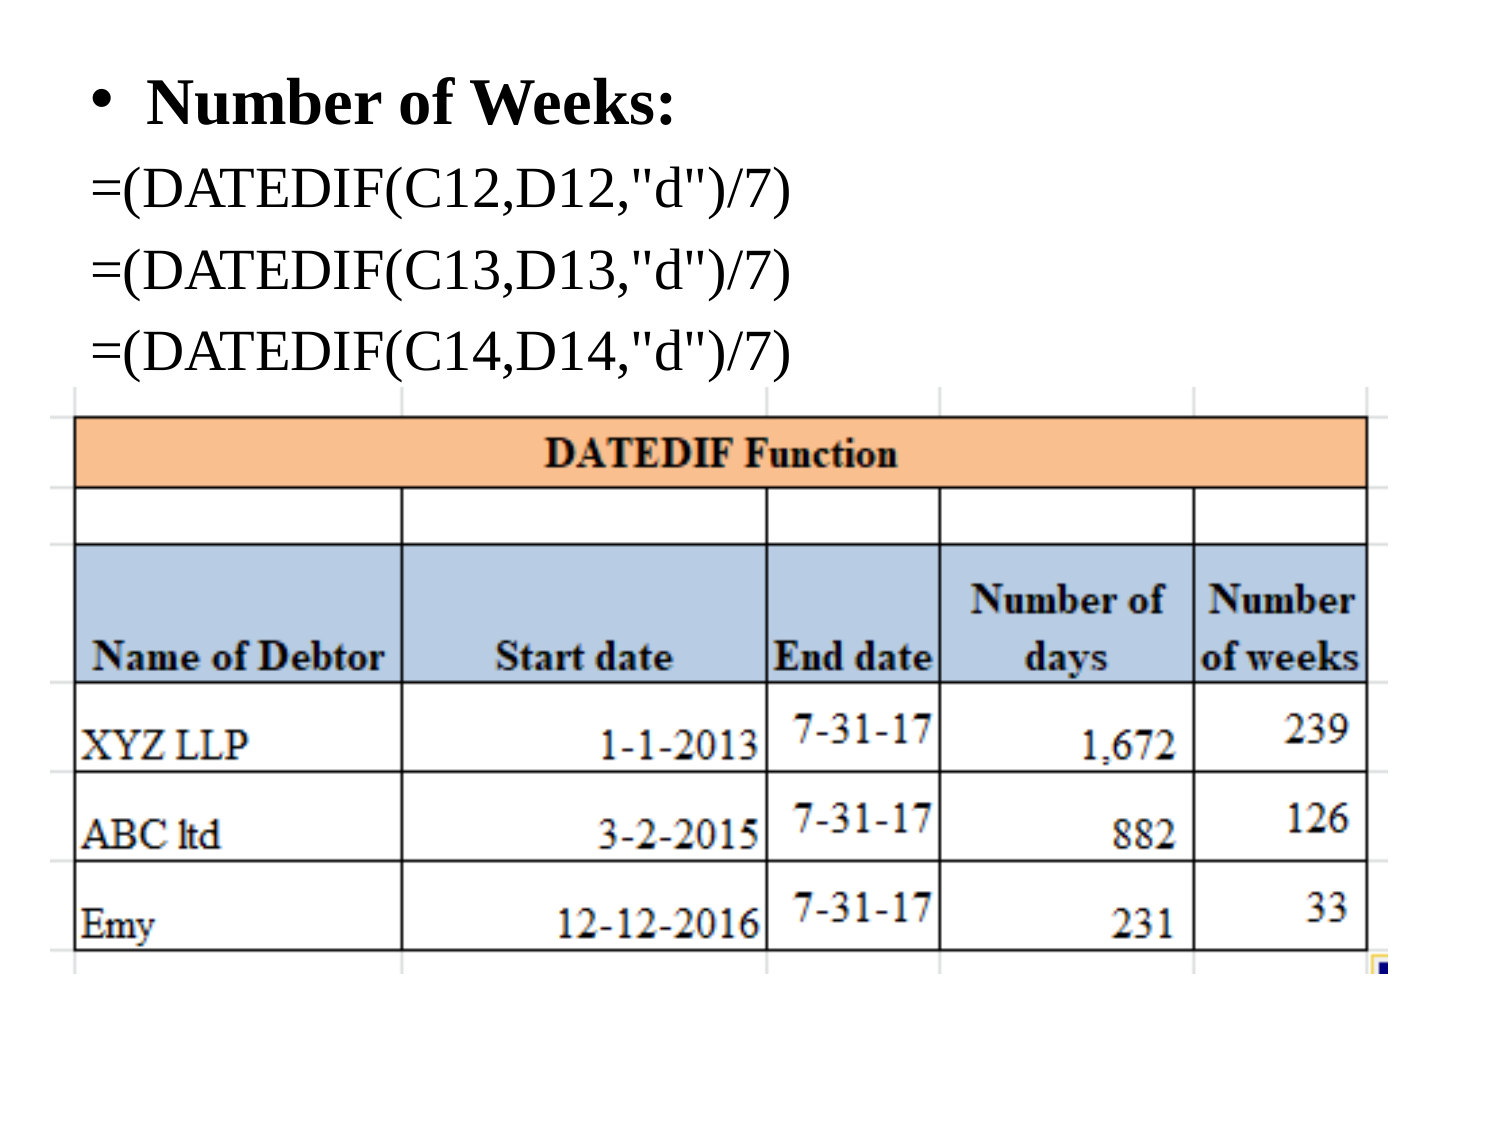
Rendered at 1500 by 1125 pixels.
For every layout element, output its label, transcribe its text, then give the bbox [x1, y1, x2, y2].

list Number of Weeks: =(DATEDIF(C12,D12,"d")/7) =(DATEDIF(C13,D13,"d")/7) =(DATEDIF(C14,D14,"d")/7) [75, 50, 1425, 1005]
picture [49, 387, 1388, 975]
